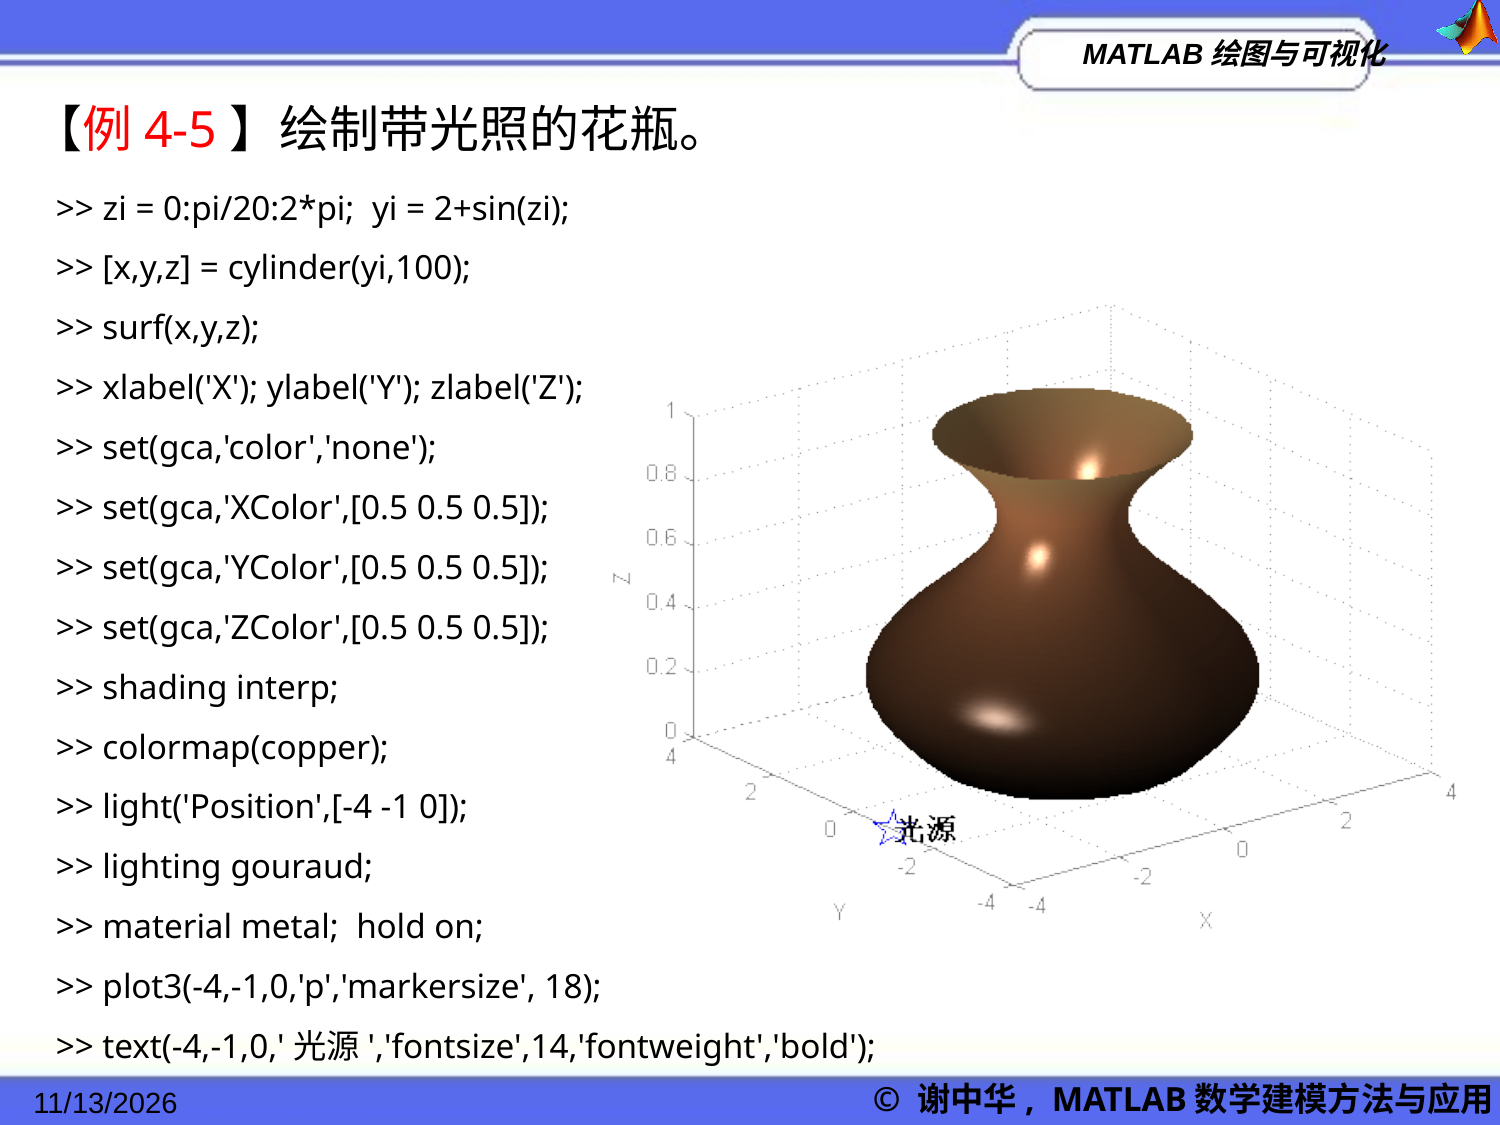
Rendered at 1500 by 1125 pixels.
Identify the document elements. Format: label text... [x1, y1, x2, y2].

picture [1189, 47, 1198, 52]
picture [1188, 55, 1197, 60]
picture [1246, 53, 1265, 60]
picture [1097, 49, 1102, 60]
text_box 【例4-5】绘制带光照的花瓶。 [17, 60, 1500, 166]
picture [1248, 43, 1256, 53]
picture [1257, 43, 1268, 53]
picture [0, 0, 1500, 1125]
picture [1114, 47, 1120, 56]
footer © 谢中华, MATLAB数学建模方法与应用 [790, 1078, 1495, 1120]
picture [600, 297, 1471, 936]
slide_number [18, 1077, 369, 1120]
text_box >> zi = 0:pi/20:2*pi; yi = 2+sin(zi); >> [x,y,z] = cylinder(yi,100); >> surf(x,y,z); >> xlabel('X'); ylabel('Y'); zlabel('Z'); >> set(gca,'color','none'); >> set(gca,'XColor',[0.5 0.5 0.5]); >> set(gca,'YColor',[0.5 0.5 0.5]); >> set(gca,'ZColor',[0.5 0.5 0.5]); >> shading interp; >> colormap(copper); >> light('Position',[-4 -1 0]); >> lighting gouraud; >> material metal; hold on; >> plot3(-4,-1,0,'p','markersize', 18); >> text(-4,-1,0,'光源','fontsize',14,'fontweight','bold'); [41, 166, 1500, 1073]
picture [1169, 47, 1175, 56]
picture [1087, 49, 1091, 60]
